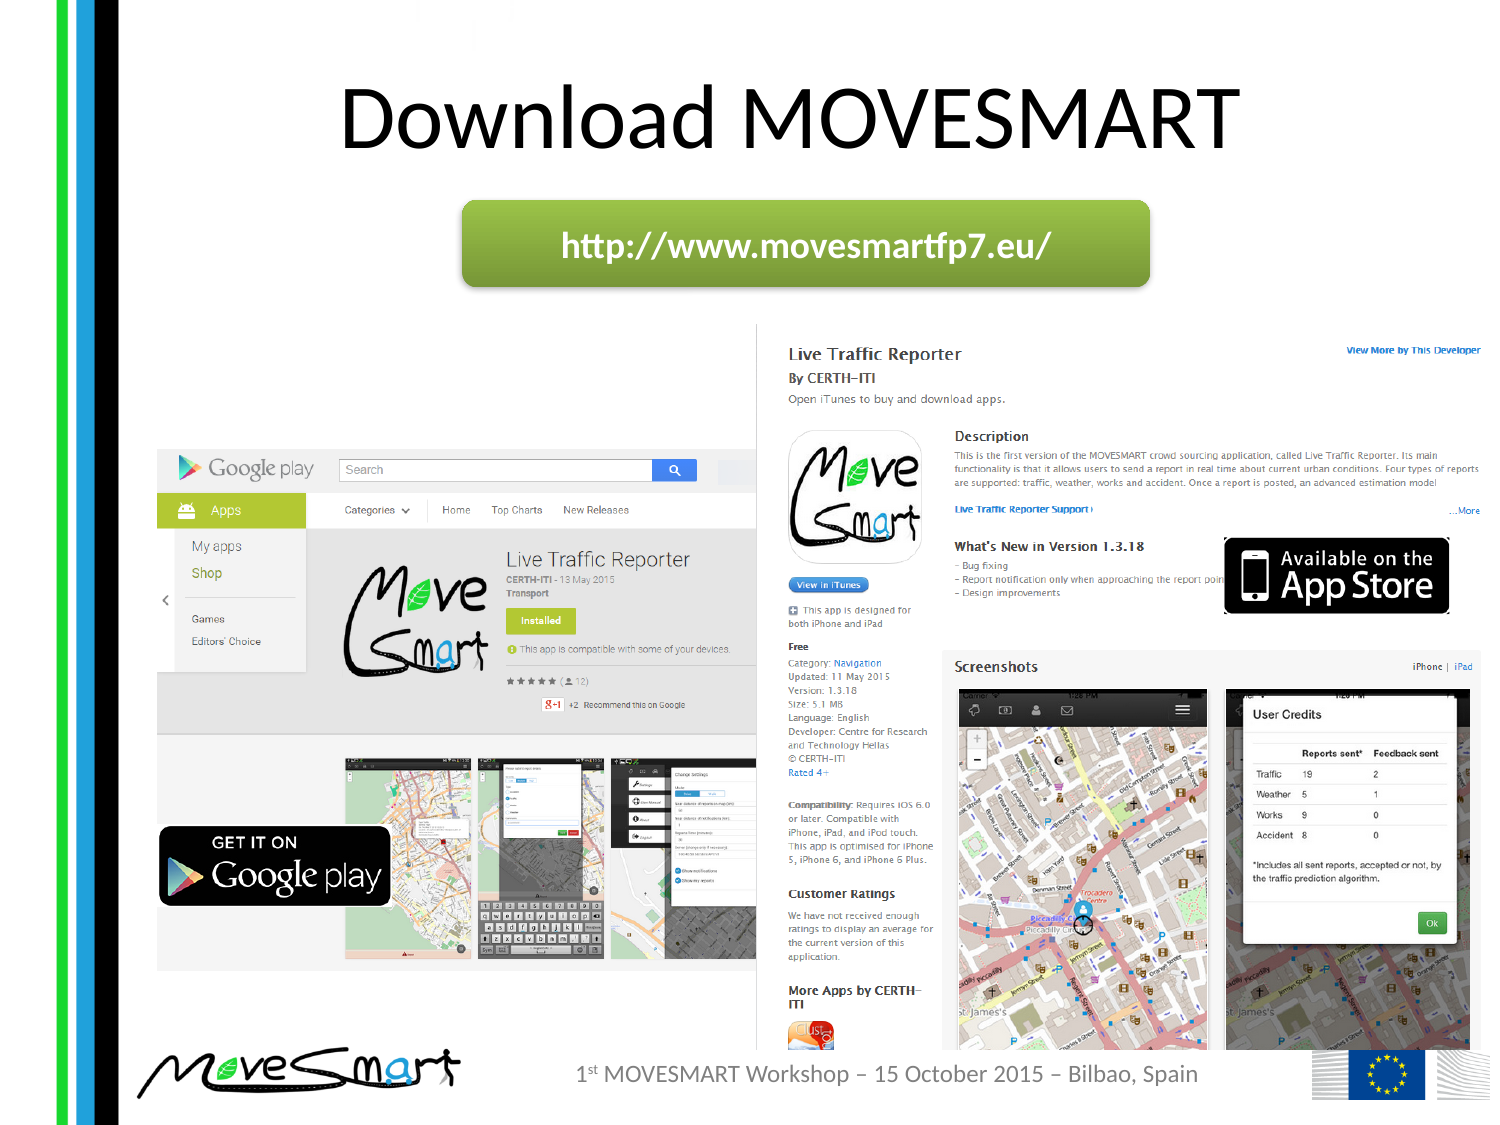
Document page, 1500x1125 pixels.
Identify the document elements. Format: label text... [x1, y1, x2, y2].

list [756, 324, 1495, 1050]
picture [0, 0, 1496, 1125]
text_box http://www.movesmartfp7.eu/ [462, 199, 1150, 288]
title Download MOVESMART [153, 18, 1429, 207]
